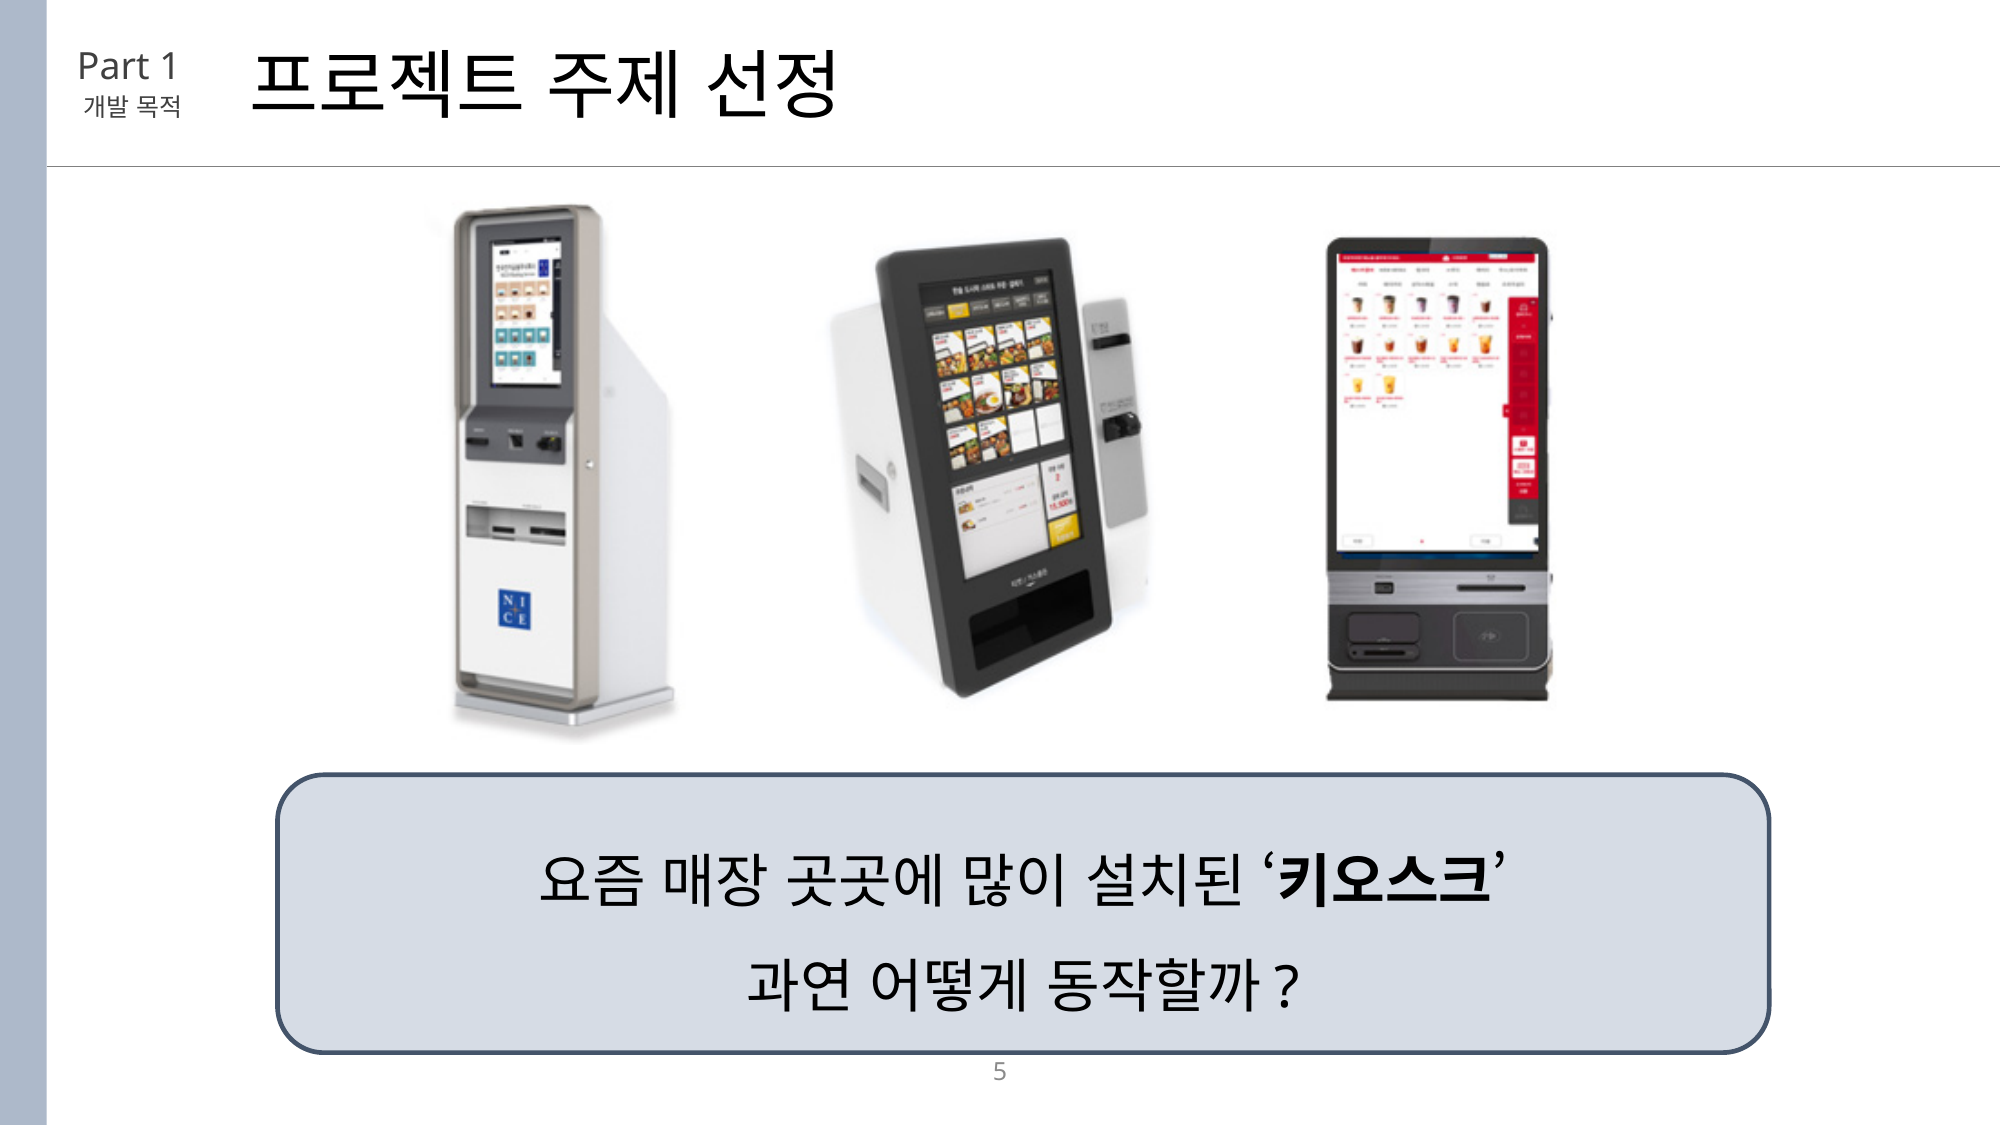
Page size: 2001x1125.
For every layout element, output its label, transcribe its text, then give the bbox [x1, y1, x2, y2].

text_box Part 1 [62, 34, 196, 95]
text_box 프로젝트 주제 선정 [234, 30, 859, 135]
text_box [0, 0, 48, 1125]
slide_number 5 [774, 1042, 1225, 1103]
picture [424, 184, 1576, 745]
text_box 개발 목적 [68, 83, 198, 129]
text_box 요즘 매장 곳곳에 많이 설치된 ‘키오스크’ 과연 어떻게 동작할까? [276, 773, 1771, 1054]
